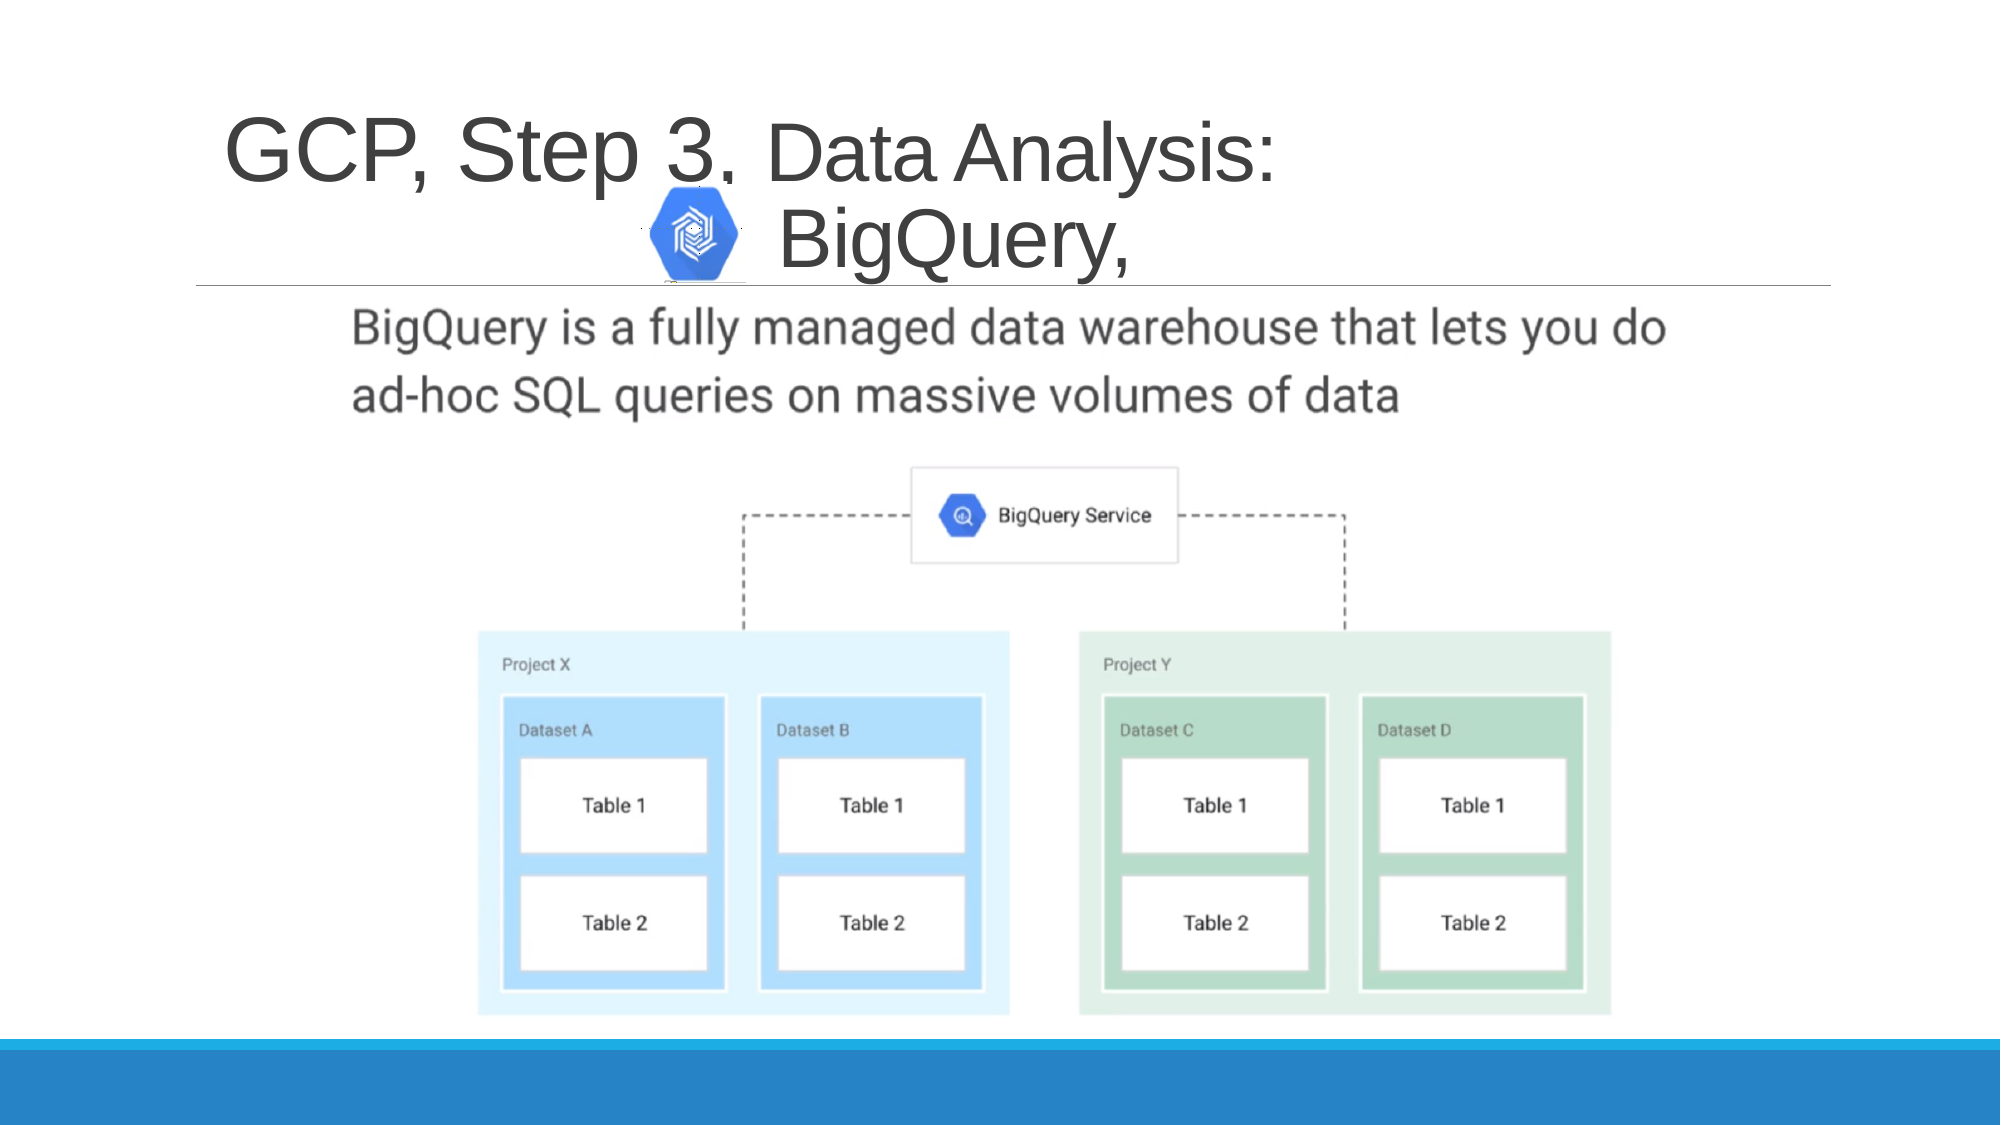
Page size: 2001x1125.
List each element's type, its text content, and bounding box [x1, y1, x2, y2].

picture [636, 183, 747, 283]
text_box GCP, Step 3, Data Analysis: BigQuery, [208, 54, 2000, 293]
picture [338, 291, 1775, 1035]
